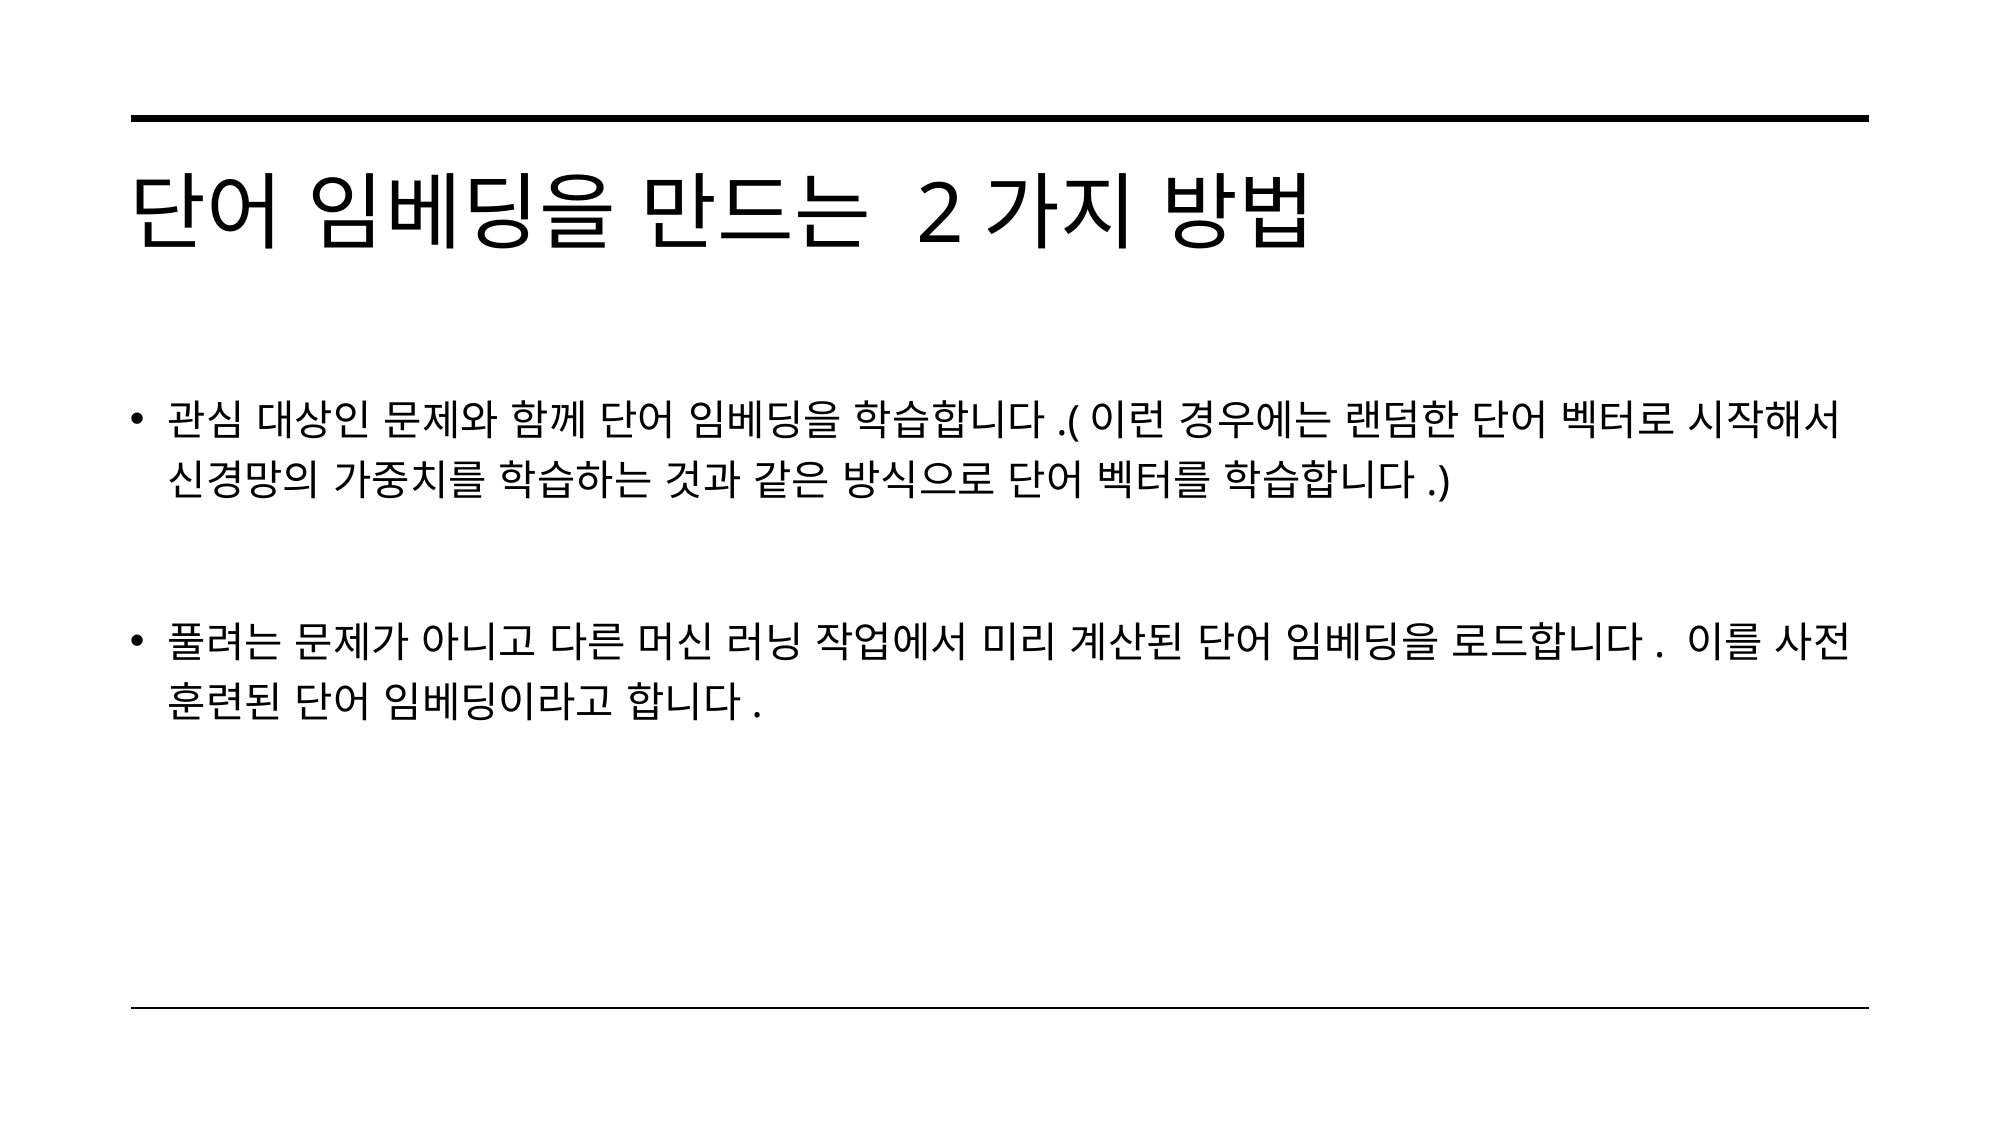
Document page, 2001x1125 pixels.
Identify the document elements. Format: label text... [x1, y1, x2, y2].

title 단어 임베딩을 만드는 2가지 방법 [114, 151, 1869, 376]
list 관심 대상인 문제와 함께 단어 임베딩을 학습합니다.(이런 경우에는 랜덤한 단어 벡터로 시작해서 신경망의 가중치를 학습하는 것과 같은 방식으로 단어 벡터를 학습합니다.) 풀려는 문제가 아니고 다른 머신 러닝 작업에서 미리 계산된 단어 임베딩을 로드합니다. 이를 사전 훈련된 단어 임베딩이라고 합니다. [114, 376, 1869, 973]
